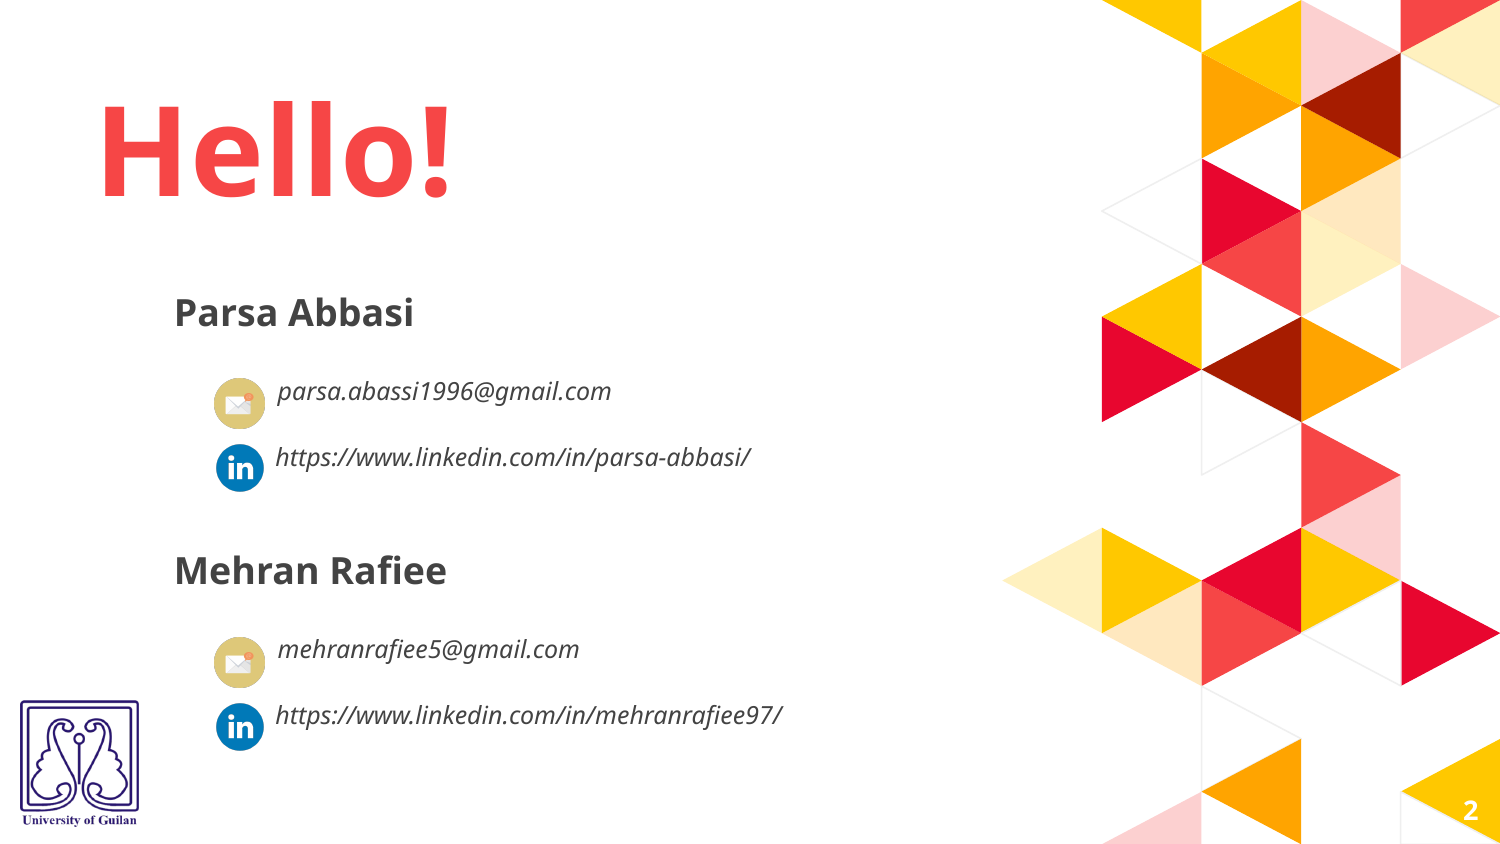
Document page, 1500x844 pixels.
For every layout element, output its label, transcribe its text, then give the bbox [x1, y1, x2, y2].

slide_number 2 [1403, 779, 1494, 844]
text_box parsa.abassi1996@gmail.com [262, 360, 709, 421]
picture [212, 441, 266, 494]
text_box Mehran Rafiee [158, 532, 808, 619]
picture [212, 700, 266, 753]
text_box mehranrafiee5@gmail.com [262, 619, 709, 680]
picture [214, 637, 265, 688]
text_box https://www.linkedin.com/in/mehranrafiee97/ [262, 684, 902, 746]
picture [20, 700, 139, 830]
subtitle Parsa Abbasi [159, 273, 808, 361]
text_box https://www.linkedin.com/in/parsa-abbasi/ [262, 426, 902, 487]
picture [214, 378, 265, 429]
title Hello! [79, 80, 729, 237]
